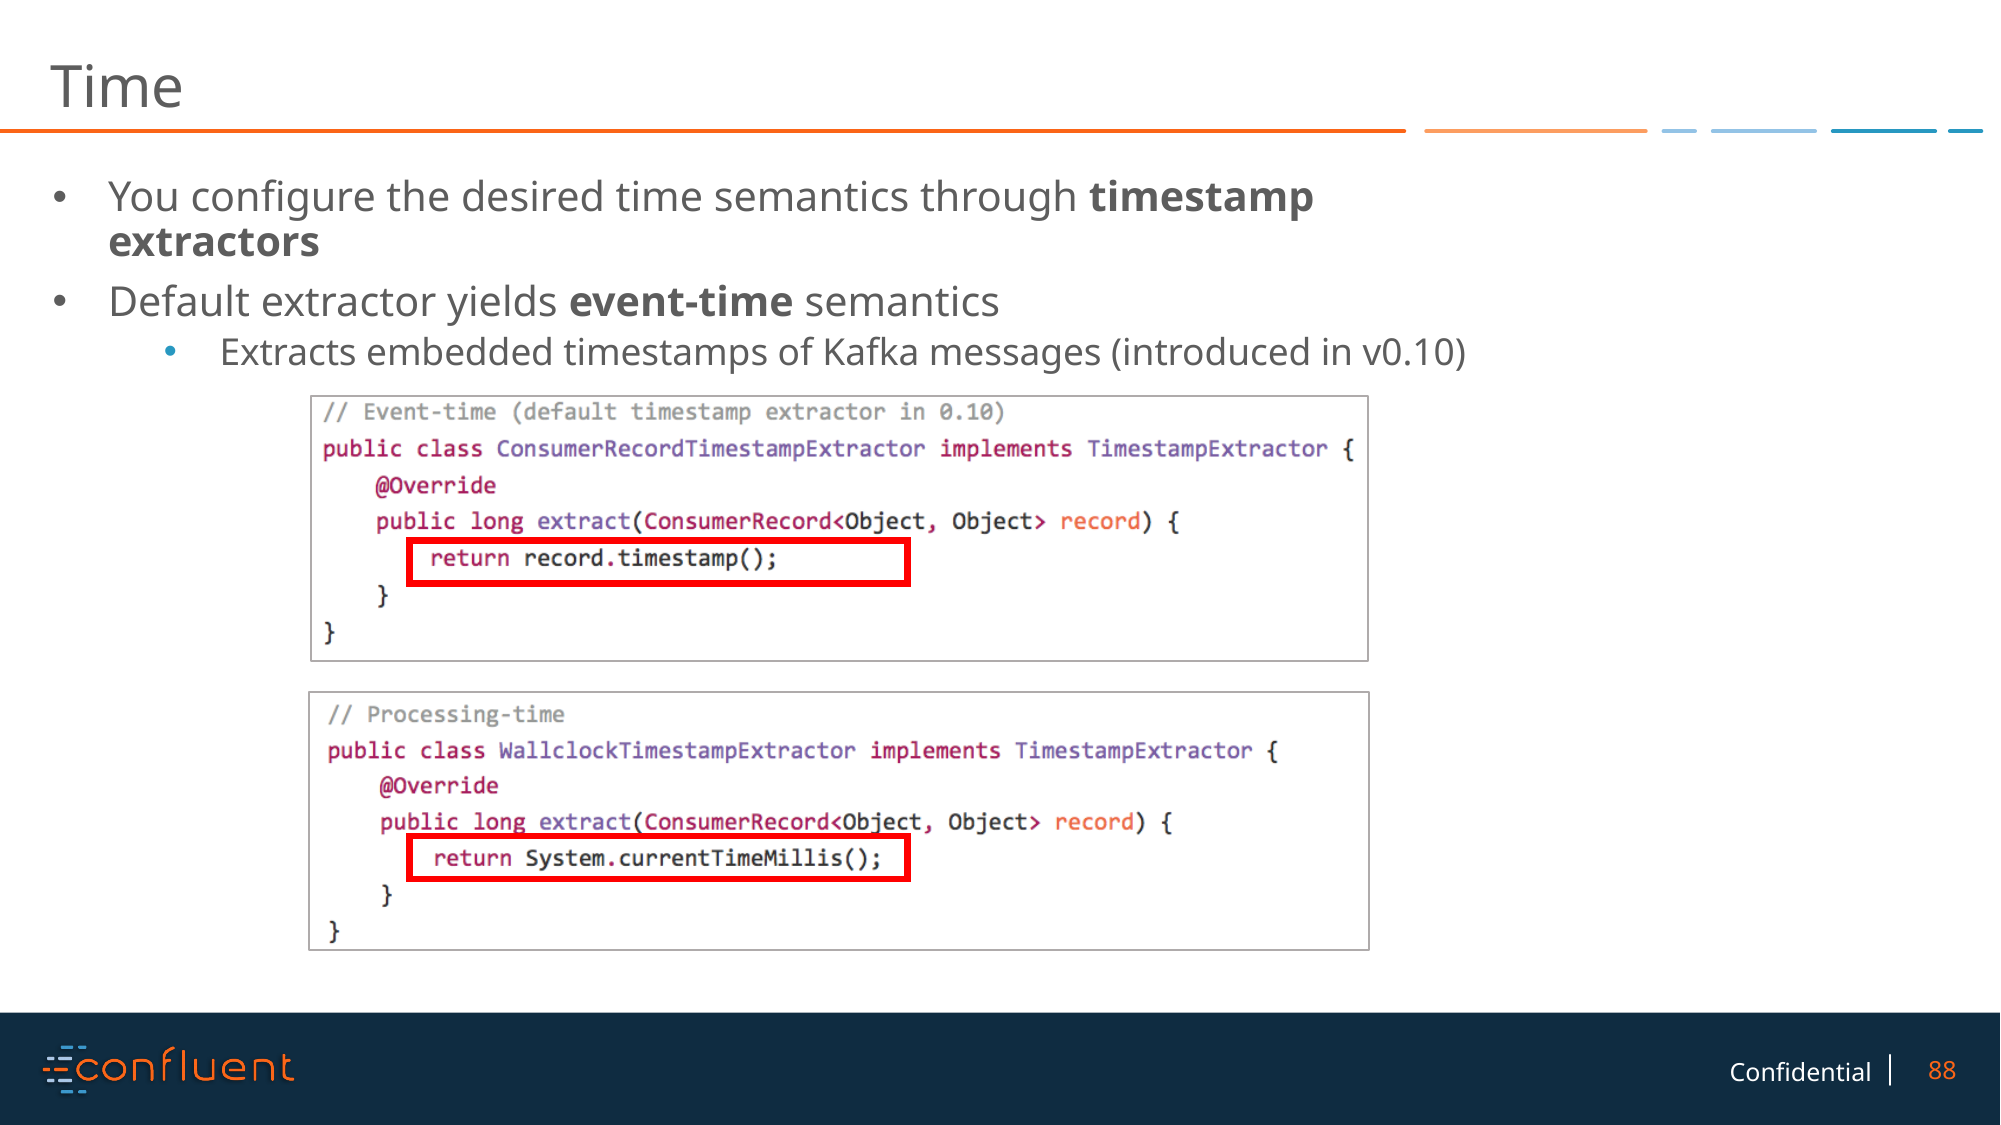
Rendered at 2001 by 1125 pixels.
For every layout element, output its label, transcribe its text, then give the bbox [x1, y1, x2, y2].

picture [15, 1025, 322, 1114]
picture [312, 396, 1367, 660]
list You configure the desired time semantics through timestamp extractors Default extractor yields event-time semantics Extracts embedded timestamps of Kafka messages (introduced in v0.10) [37, 168, 1500, 420]
title Time [50, 0, 1950, 128]
picture [310, 693, 1369, 949]
